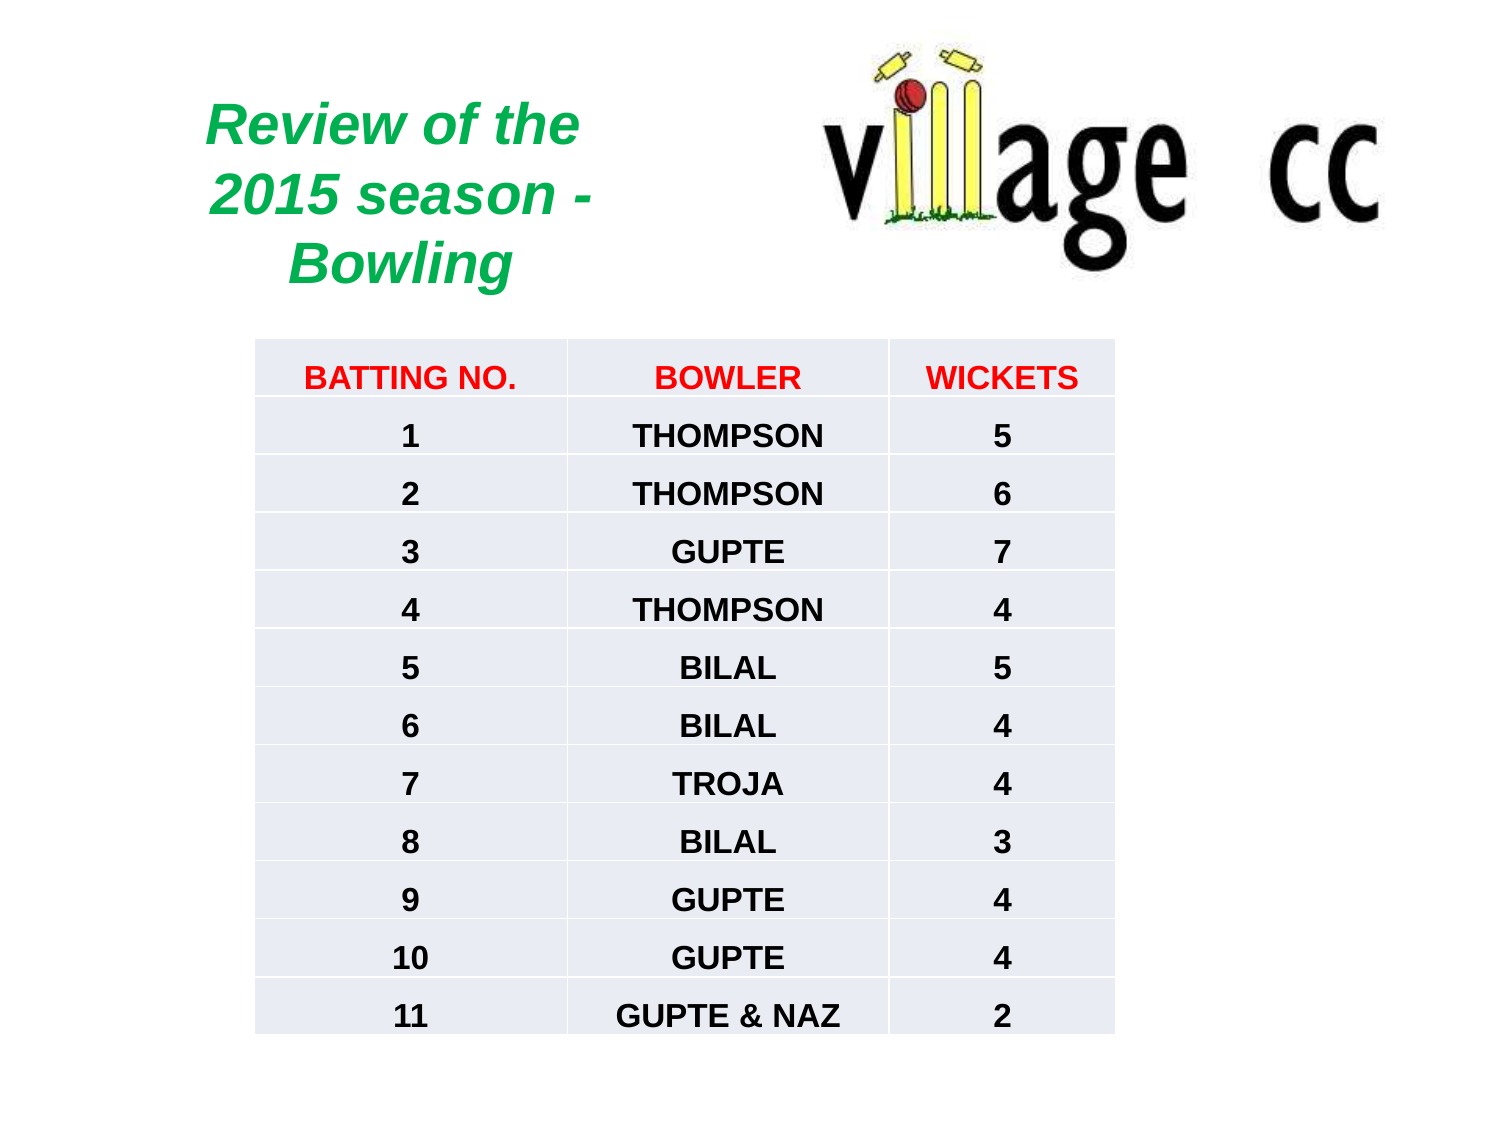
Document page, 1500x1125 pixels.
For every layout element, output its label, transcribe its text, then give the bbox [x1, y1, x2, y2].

table_cell 10 [255, 919, 567, 976]
table_cell 2 [890, 978, 1115, 1034]
table_cell 1 [255, 397, 567, 453]
table_cell GUPTE [568, 919, 888, 976]
table_header BOWLER [568, 339, 888, 395]
table_cell 11 [255, 978, 567, 1034]
table_cell 8 [255, 803, 567, 860]
table_cell THOMPSON [568, 455, 888, 511]
table_cell 4 [890, 687, 1115, 744]
table_cell 4 [255, 571, 567, 627]
table_cell 4 [890, 919, 1115, 976]
table_cell THOMPSON [568, 571, 888, 627]
table_header BATTING NO. [255, 339, 567, 395]
table_cell 4 [890, 571, 1115, 627]
table_cell GUPTE [568, 861, 888, 918]
table_cell 3 [890, 803, 1115, 860]
table_cell 6 [890, 455, 1115, 511]
table_cell TROJA [568, 745, 888, 802]
table_cell 7 [255, 745, 567, 802]
table_cell 5 [890, 629, 1115, 686]
table_cell BILAL [568, 629, 888, 686]
table_cell 5 [890, 397, 1115, 453]
title Review of the 2015 season - Bowling [100, 61, 703, 302]
table_cell 2 [255, 455, 567, 511]
table_cell 3 [255, 513, 567, 569]
table_cell 5 [255, 629, 567, 686]
table_cell 7 [890, 513, 1115, 569]
table_header WICKETS [890, 339, 1115, 395]
table_cell 9 [255, 861, 567, 918]
table_cell THOMPSON [568, 397, 888, 453]
table_cell BILAL [568, 803, 888, 860]
table_cell 6 [255, 687, 567, 744]
table_cell GUPTE & NAZ [568, 978, 888, 1034]
picture [796, 30, 1403, 289]
text_box [100, 302, 1402, 463]
table_cell GUPTE [568, 513, 888, 569]
table_cell 4 [890, 861, 1115, 918]
table_cell 4 [890, 745, 1115, 802]
table_cell BILAL [568, 687, 888, 744]
